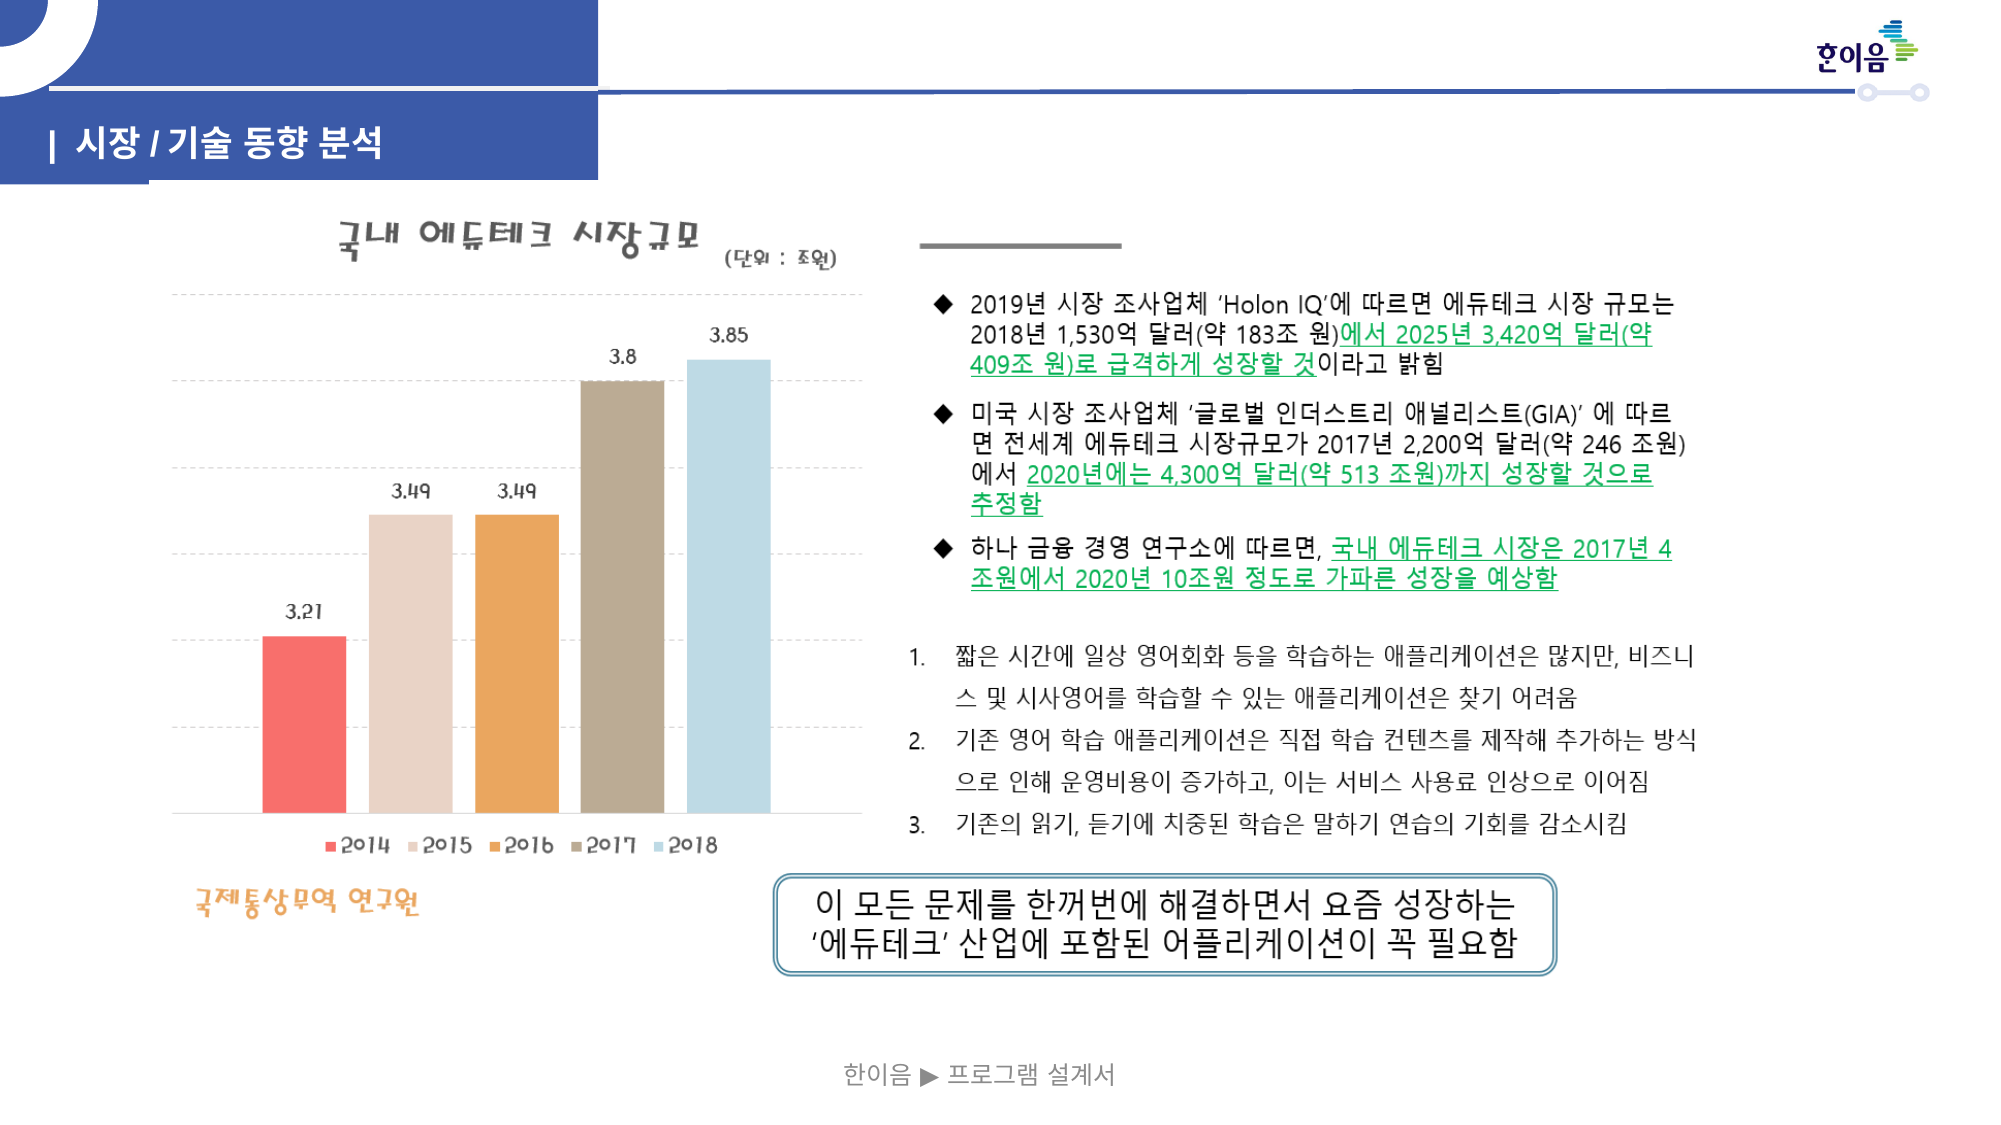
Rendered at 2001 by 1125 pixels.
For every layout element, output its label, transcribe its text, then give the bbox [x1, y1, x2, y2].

footer 한이음 ▶ 프로그램 설계서 [742, 1044, 1218, 1105]
text_box [0, 0, 599, 185]
text_box | 시장/기술 동향 분석 [32, 113, 494, 163]
picture [1808, 12, 1930, 105]
text_box [0, 0, 98, 97]
picture [149, 180, 1729, 998]
